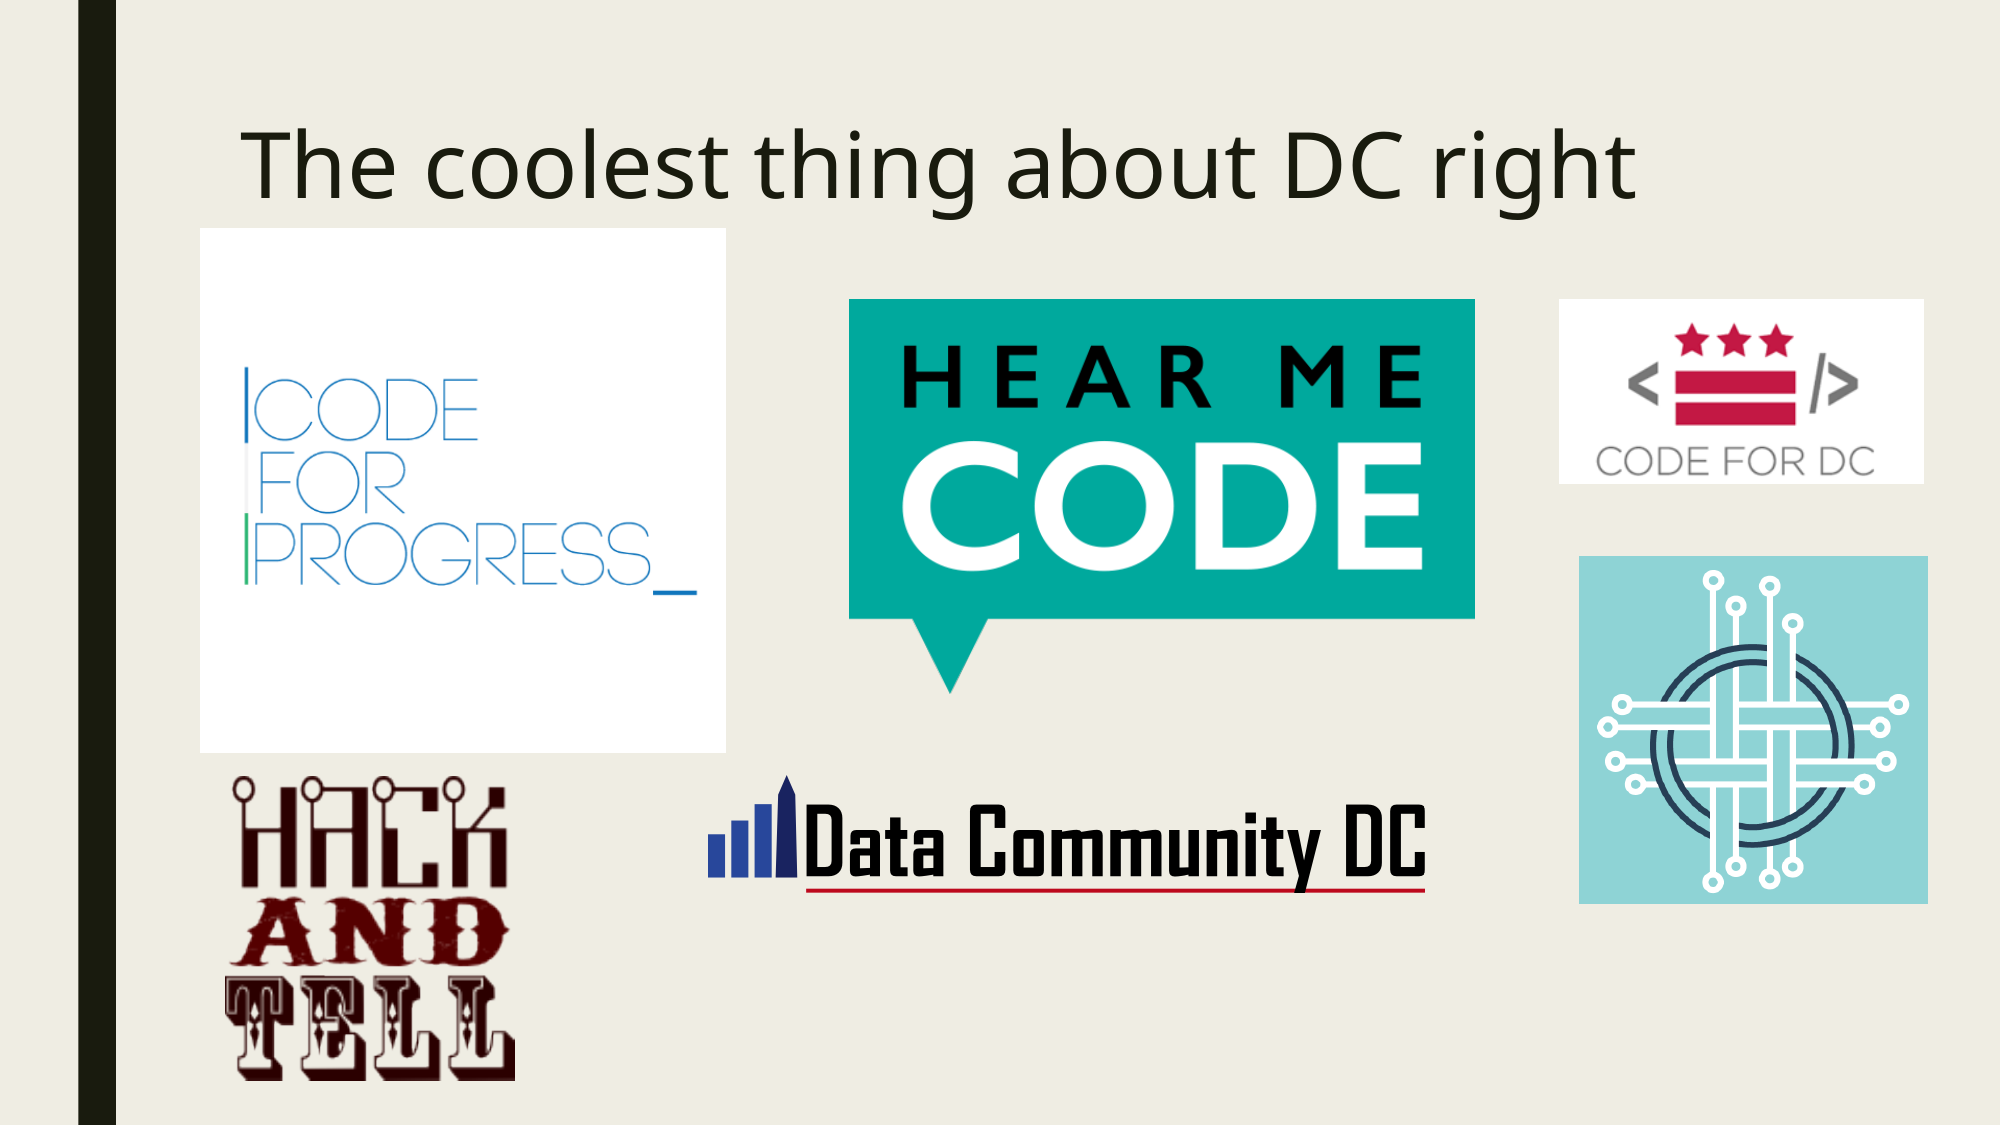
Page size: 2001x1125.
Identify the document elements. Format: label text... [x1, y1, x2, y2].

picture [708, 775, 1425, 893]
picture [849, 299, 1475, 694]
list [200, 228, 726, 753]
picture [1579, 556, 1928, 904]
picture [1559, 299, 1924, 484]
picture [224, 776, 515, 1081]
title The coolest thing about DC right now [225, 112, 1800, 357]
